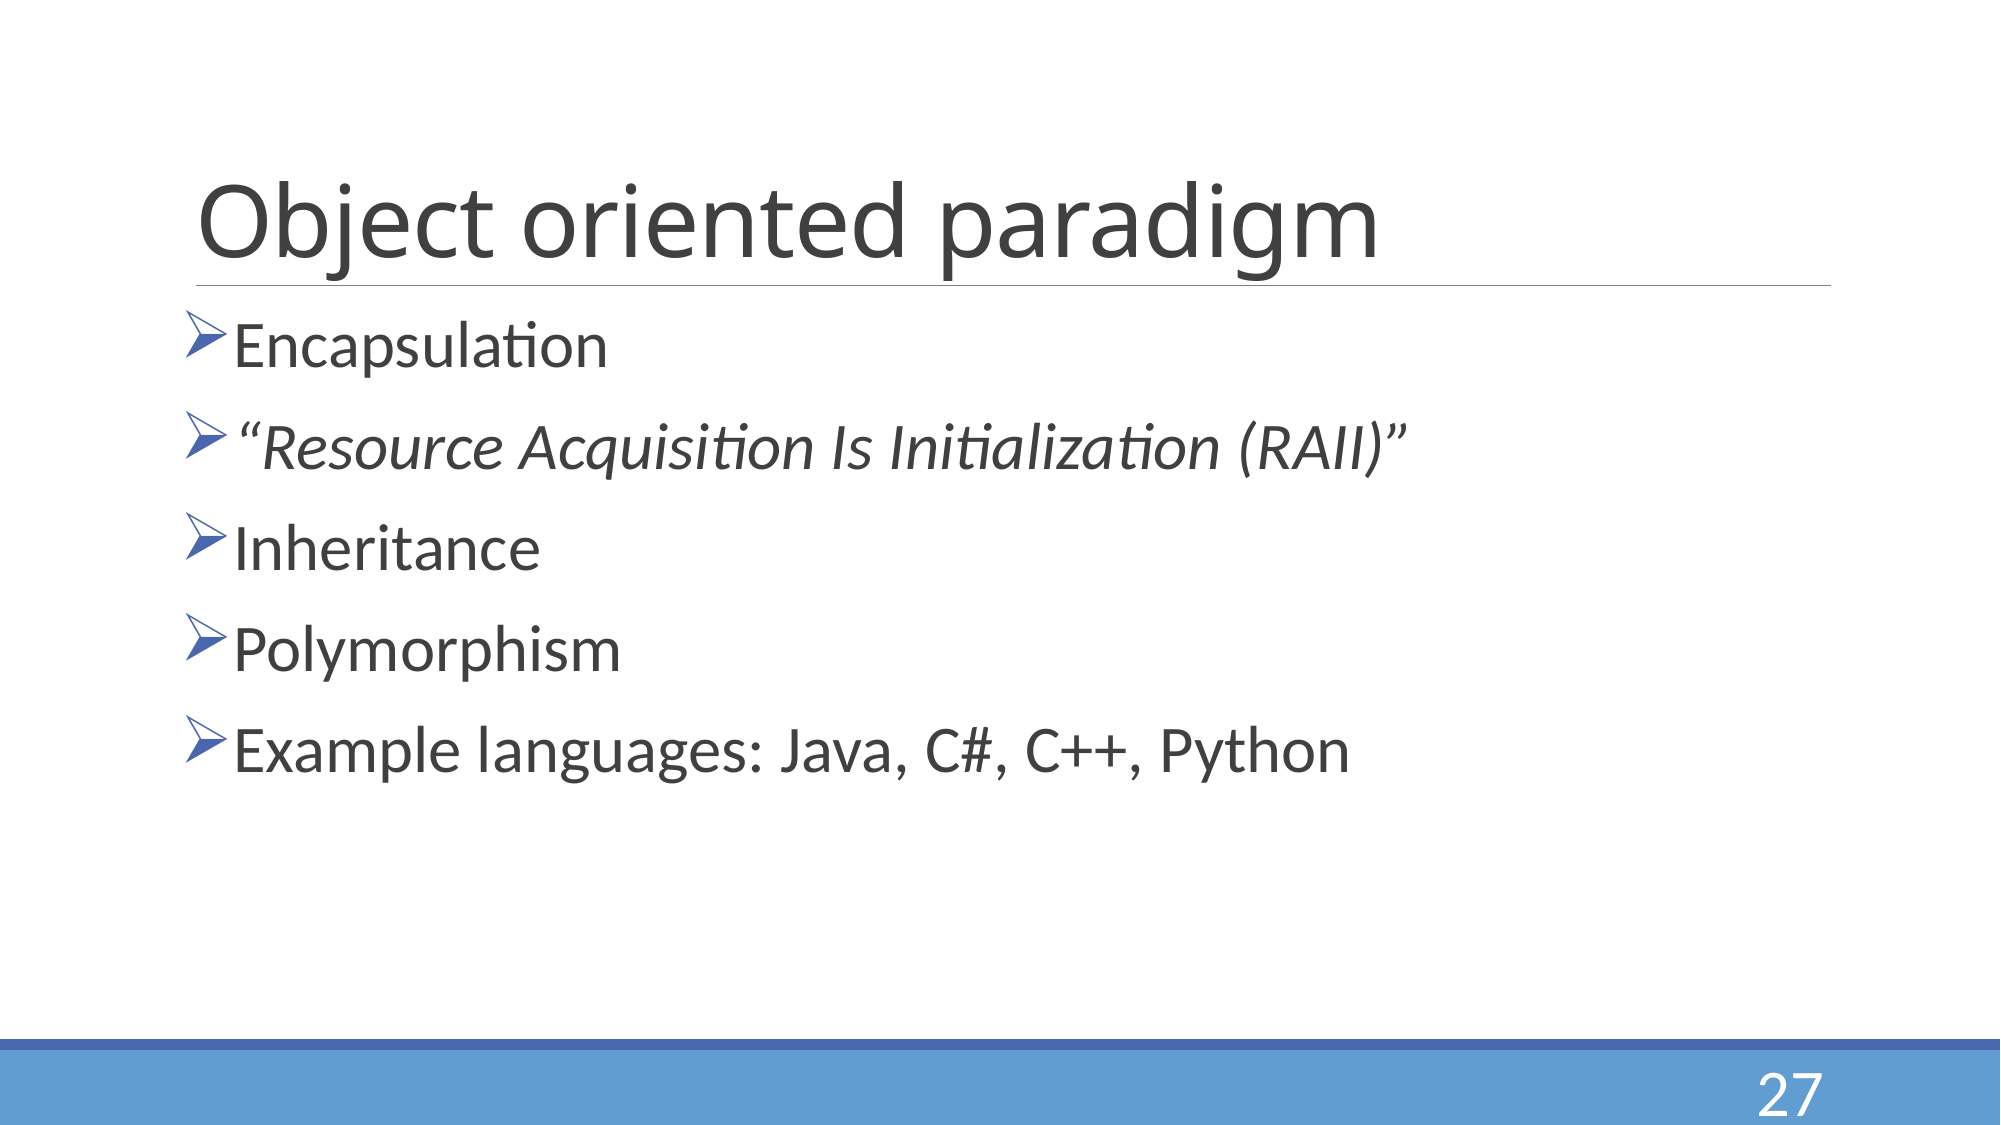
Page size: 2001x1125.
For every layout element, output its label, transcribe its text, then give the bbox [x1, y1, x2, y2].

slide_number 27 [1624, 1059, 1840, 1120]
title Object oriented paradigm [180, 47, 1830, 285]
list Encapsulation “Resource Acquisition Is Initialization (RAII)” Inheritance Polymorphism Example languages: Java, C#, C++, Python [180, 302, 1830, 963]
